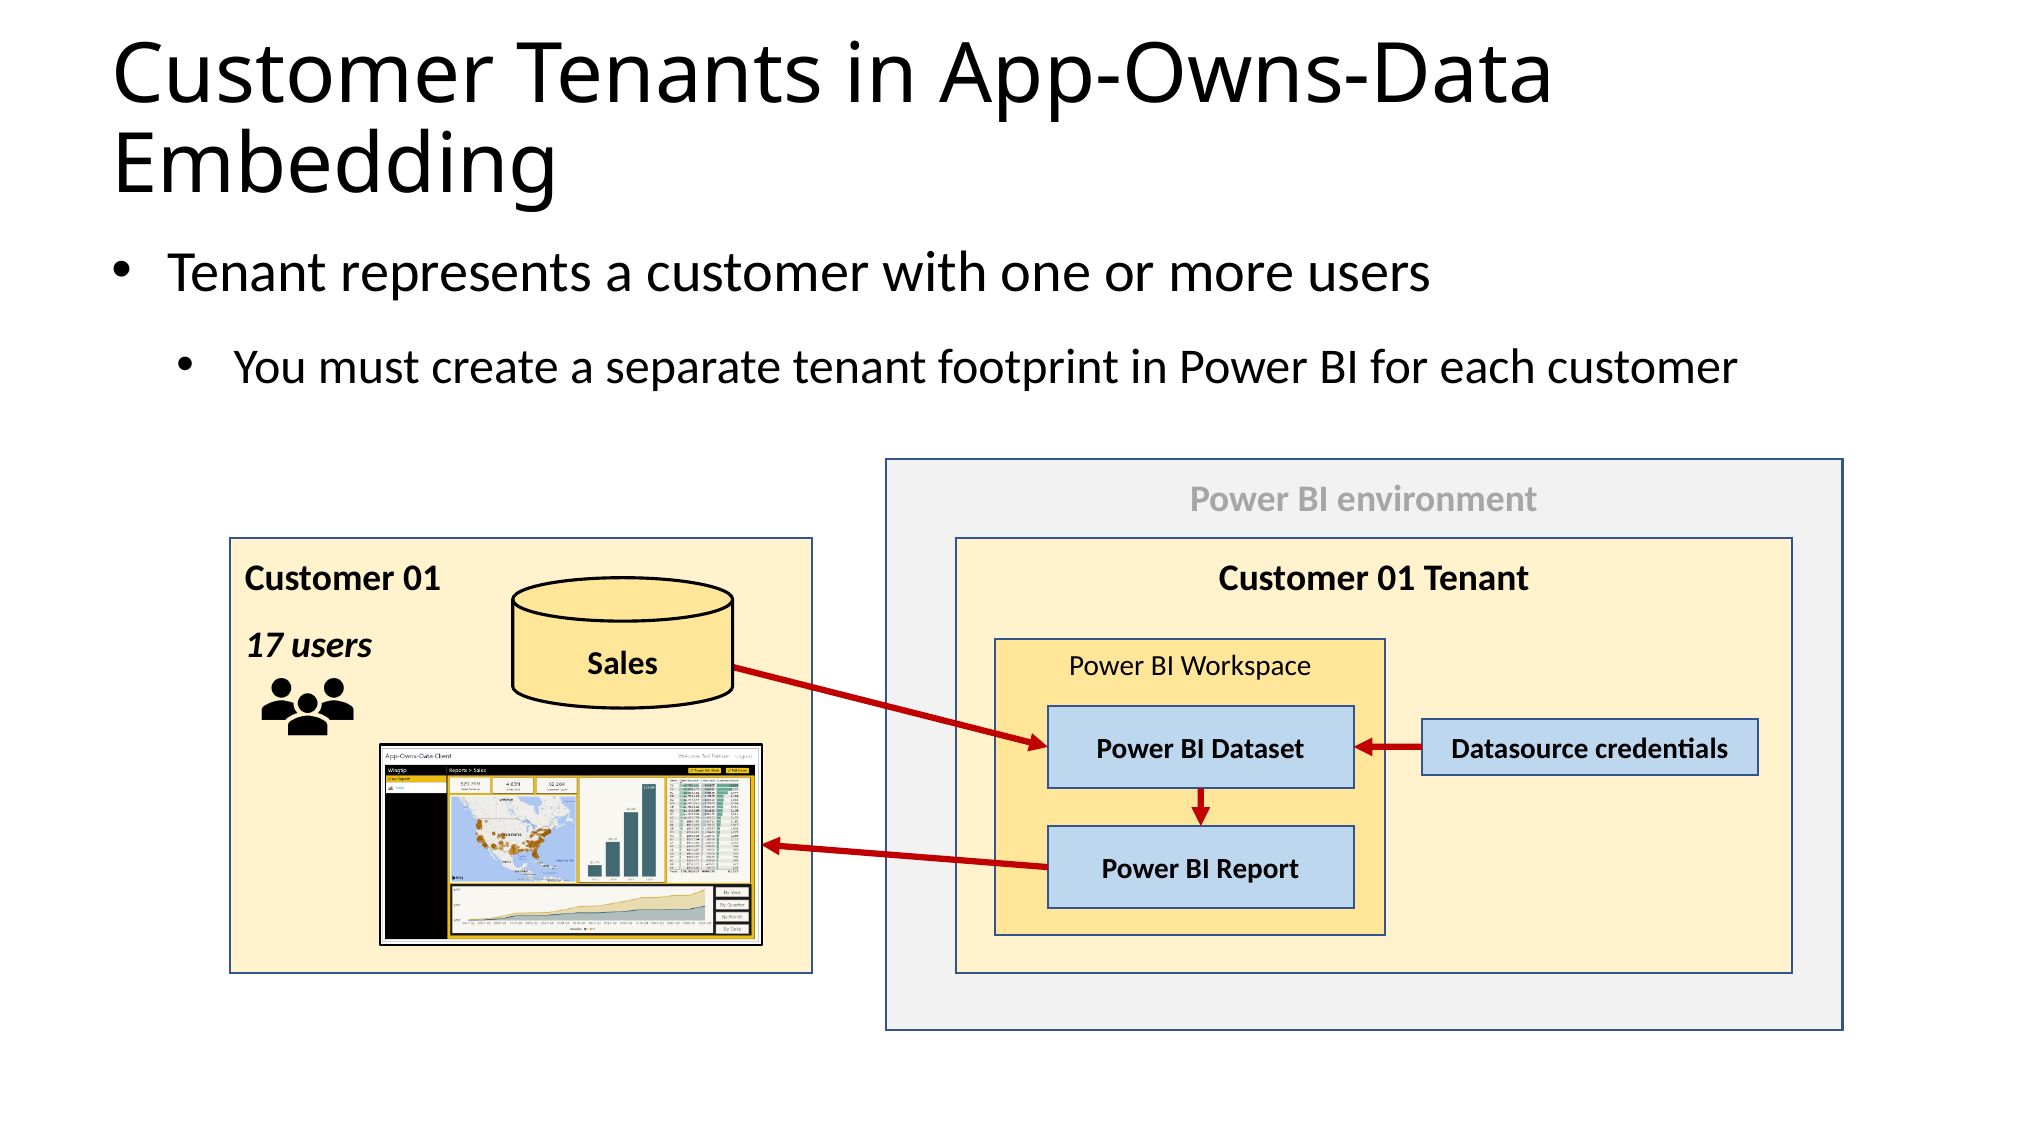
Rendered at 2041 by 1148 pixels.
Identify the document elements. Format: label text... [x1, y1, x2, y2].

text_box Power BI Dataset [1047, 705, 1355, 789]
text_box Power BI Report [1047, 825, 1355, 909]
text_box Power BI environment [885, 458, 1844, 1031]
text_box Sales [511, 576, 734, 710]
text_box Customer 01 17 users [229, 537, 813, 974]
picture [255, 654, 360, 759]
text_box Power BI Workspace [994, 749, 1386, 936]
text_box Power BI Workspace [994, 747, 1199, 844]
list Tenant represents a customer with one or more users You must create a separate tenant footprint in Power BI for each customer [96, 226, 1941, 399]
picture [380, 745, 762, 944]
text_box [762, 844, 1048, 868]
text_box Power BI Workspace [994, 638, 1386, 745]
title Customer Tenants in App-Owns-Data Embedding [96, 75, 1941, 166]
text_box Customer 01 Tenant [955, 537, 1793, 974]
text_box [723, 664, 1048, 747]
text_box Datasource credentials [1421, 718, 1759, 776]
